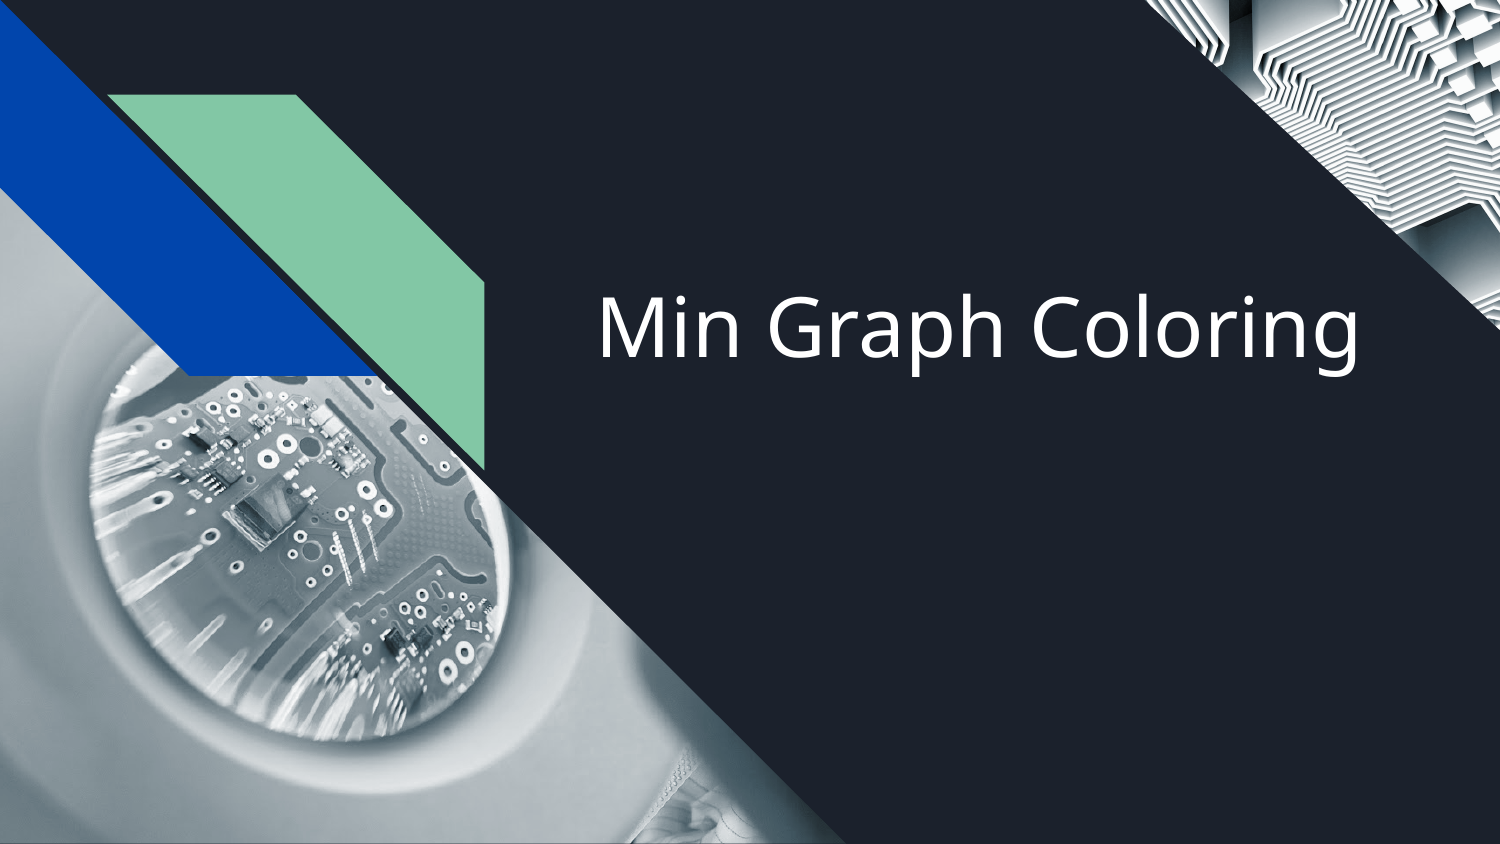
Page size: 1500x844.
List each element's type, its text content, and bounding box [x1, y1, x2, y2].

title Min Graph Coloring [580, 258, 1404, 518]
picture [1144, 0, 1500, 331]
picture [0, 189, 847, 844]
